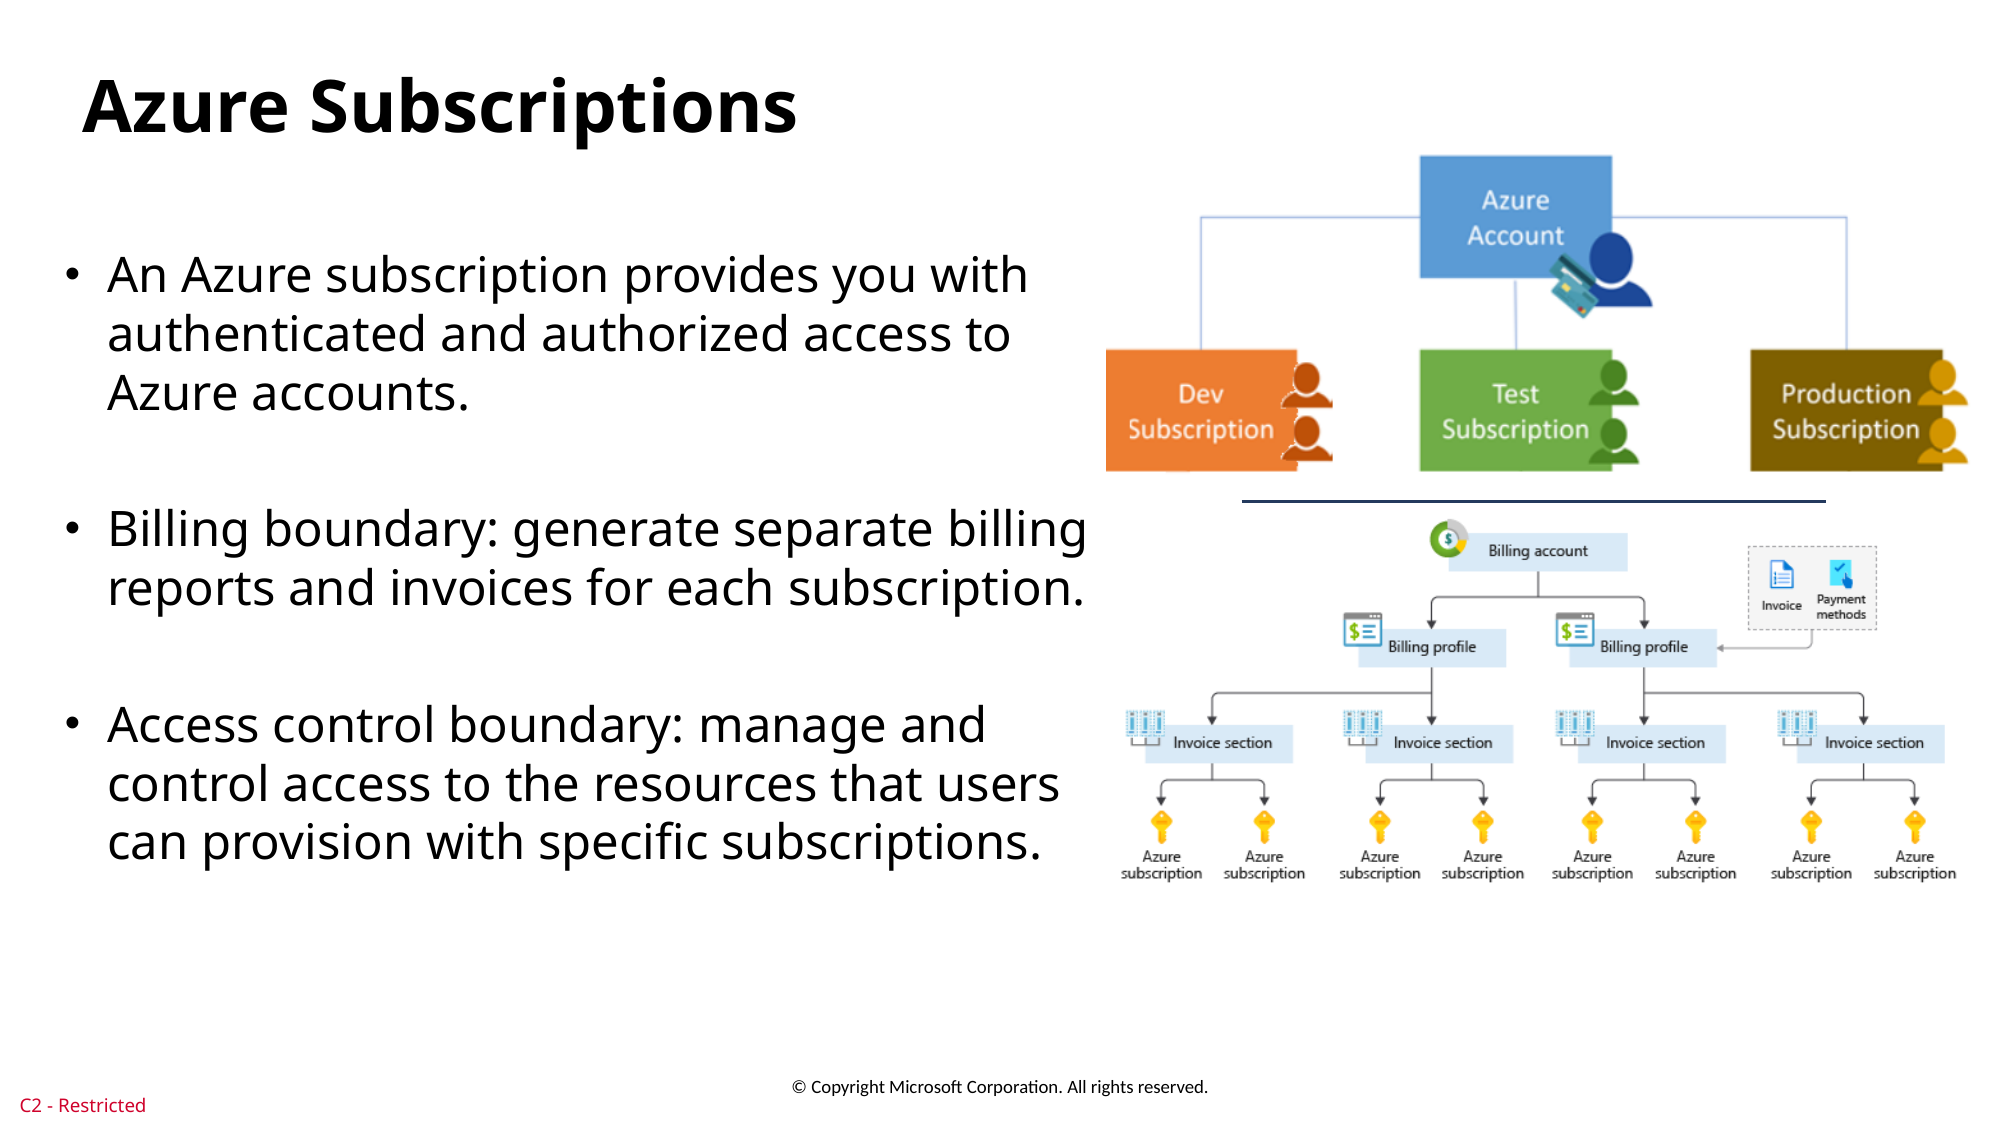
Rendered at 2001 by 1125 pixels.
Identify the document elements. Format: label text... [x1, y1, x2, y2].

title Azure Subscriptions [67, 61, 867, 157]
list An Azure subscription provides you with authenticated and authorized access to Azure accounts. Billing boundary: generate separate billing reports and invoices for each subscription. Access control boundary: manage and control access to the resources that users can provision with specific subscriptions. [49, 236, 1107, 885]
picture [1119, 514, 1959, 885]
picture [1106, 133, 1972, 490]
